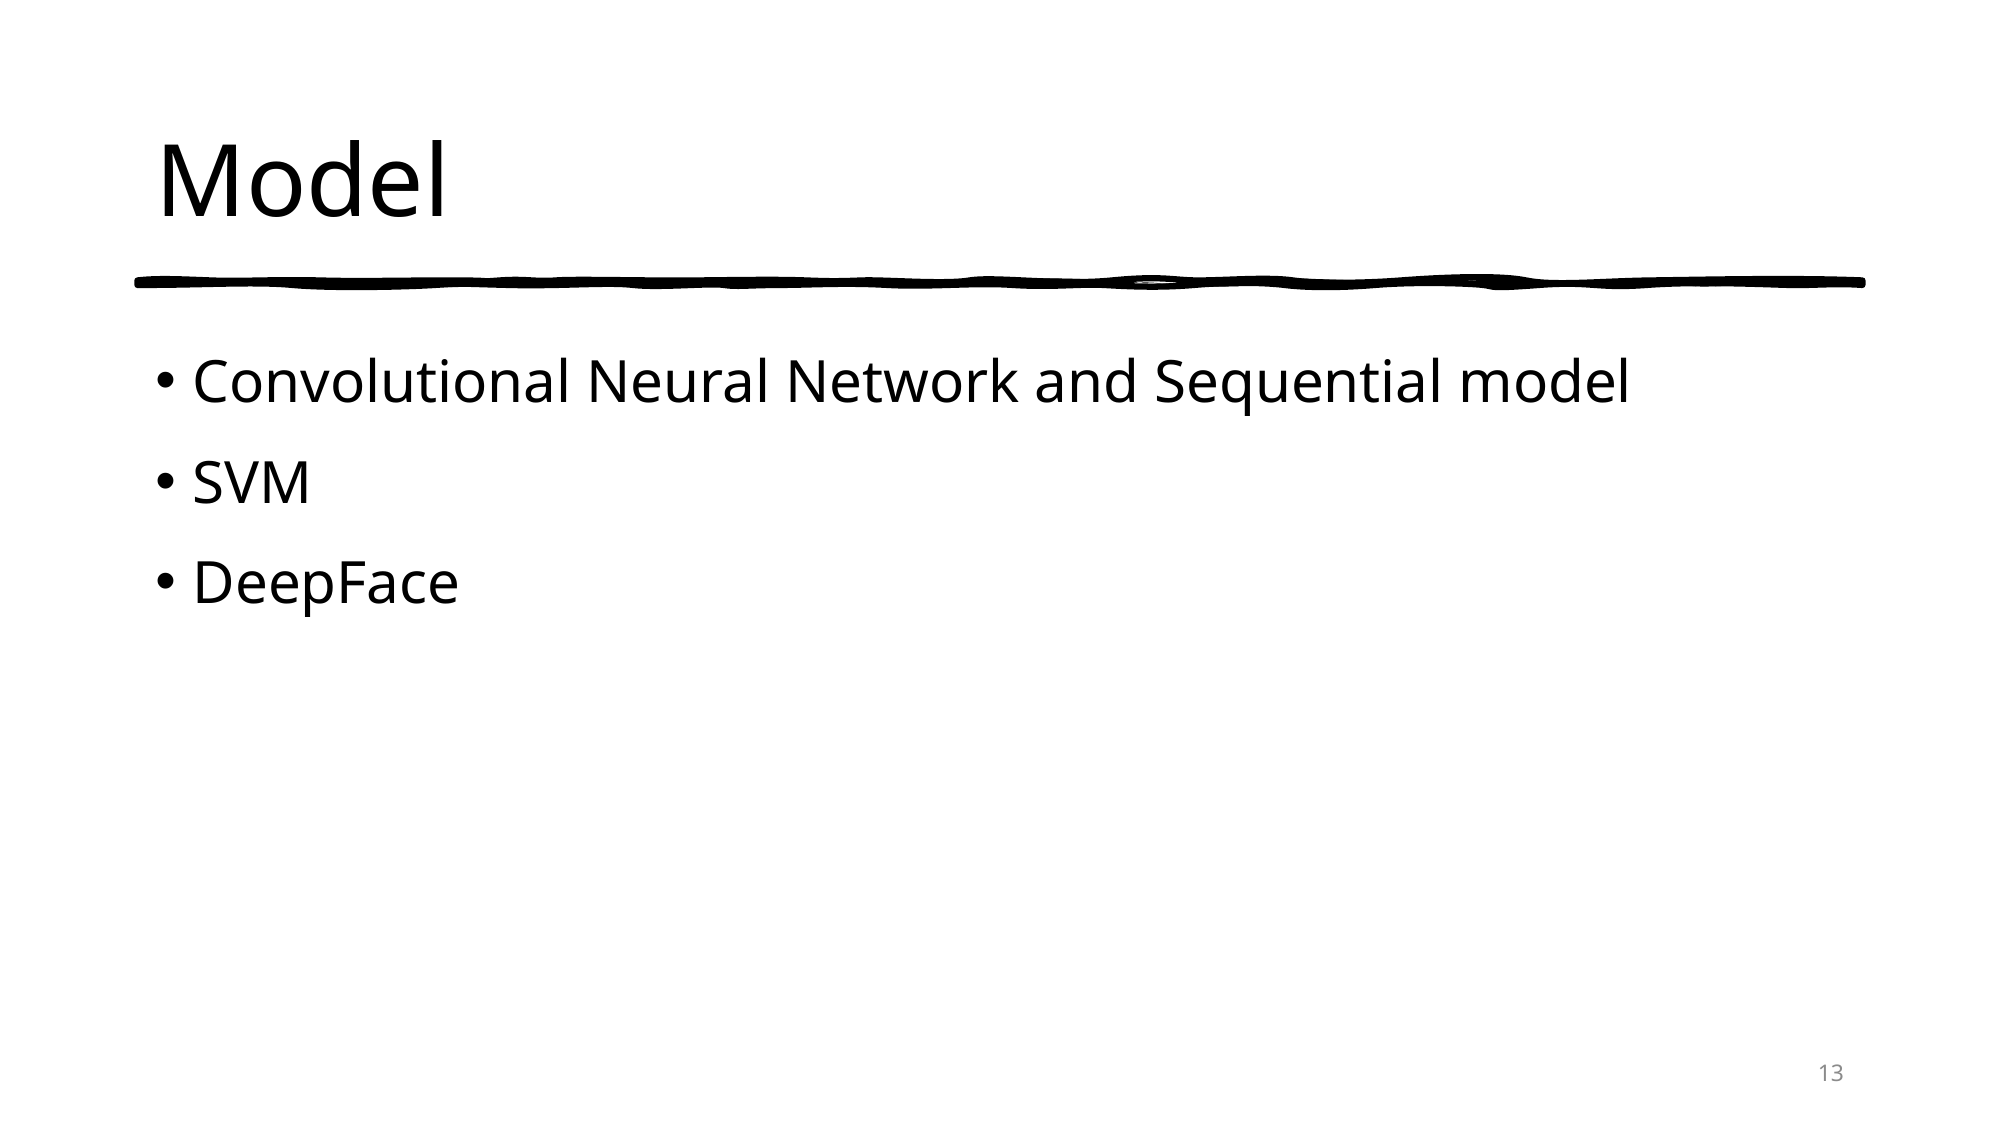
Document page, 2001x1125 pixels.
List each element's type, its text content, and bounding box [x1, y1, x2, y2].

title Model [137, 59, 1863, 278]
slide_number 13 [1412, 1042, 1863, 1103]
list Convolutional Neural Network and Sequential model SVM DeepFace [137, 316, 1863, 1014]
